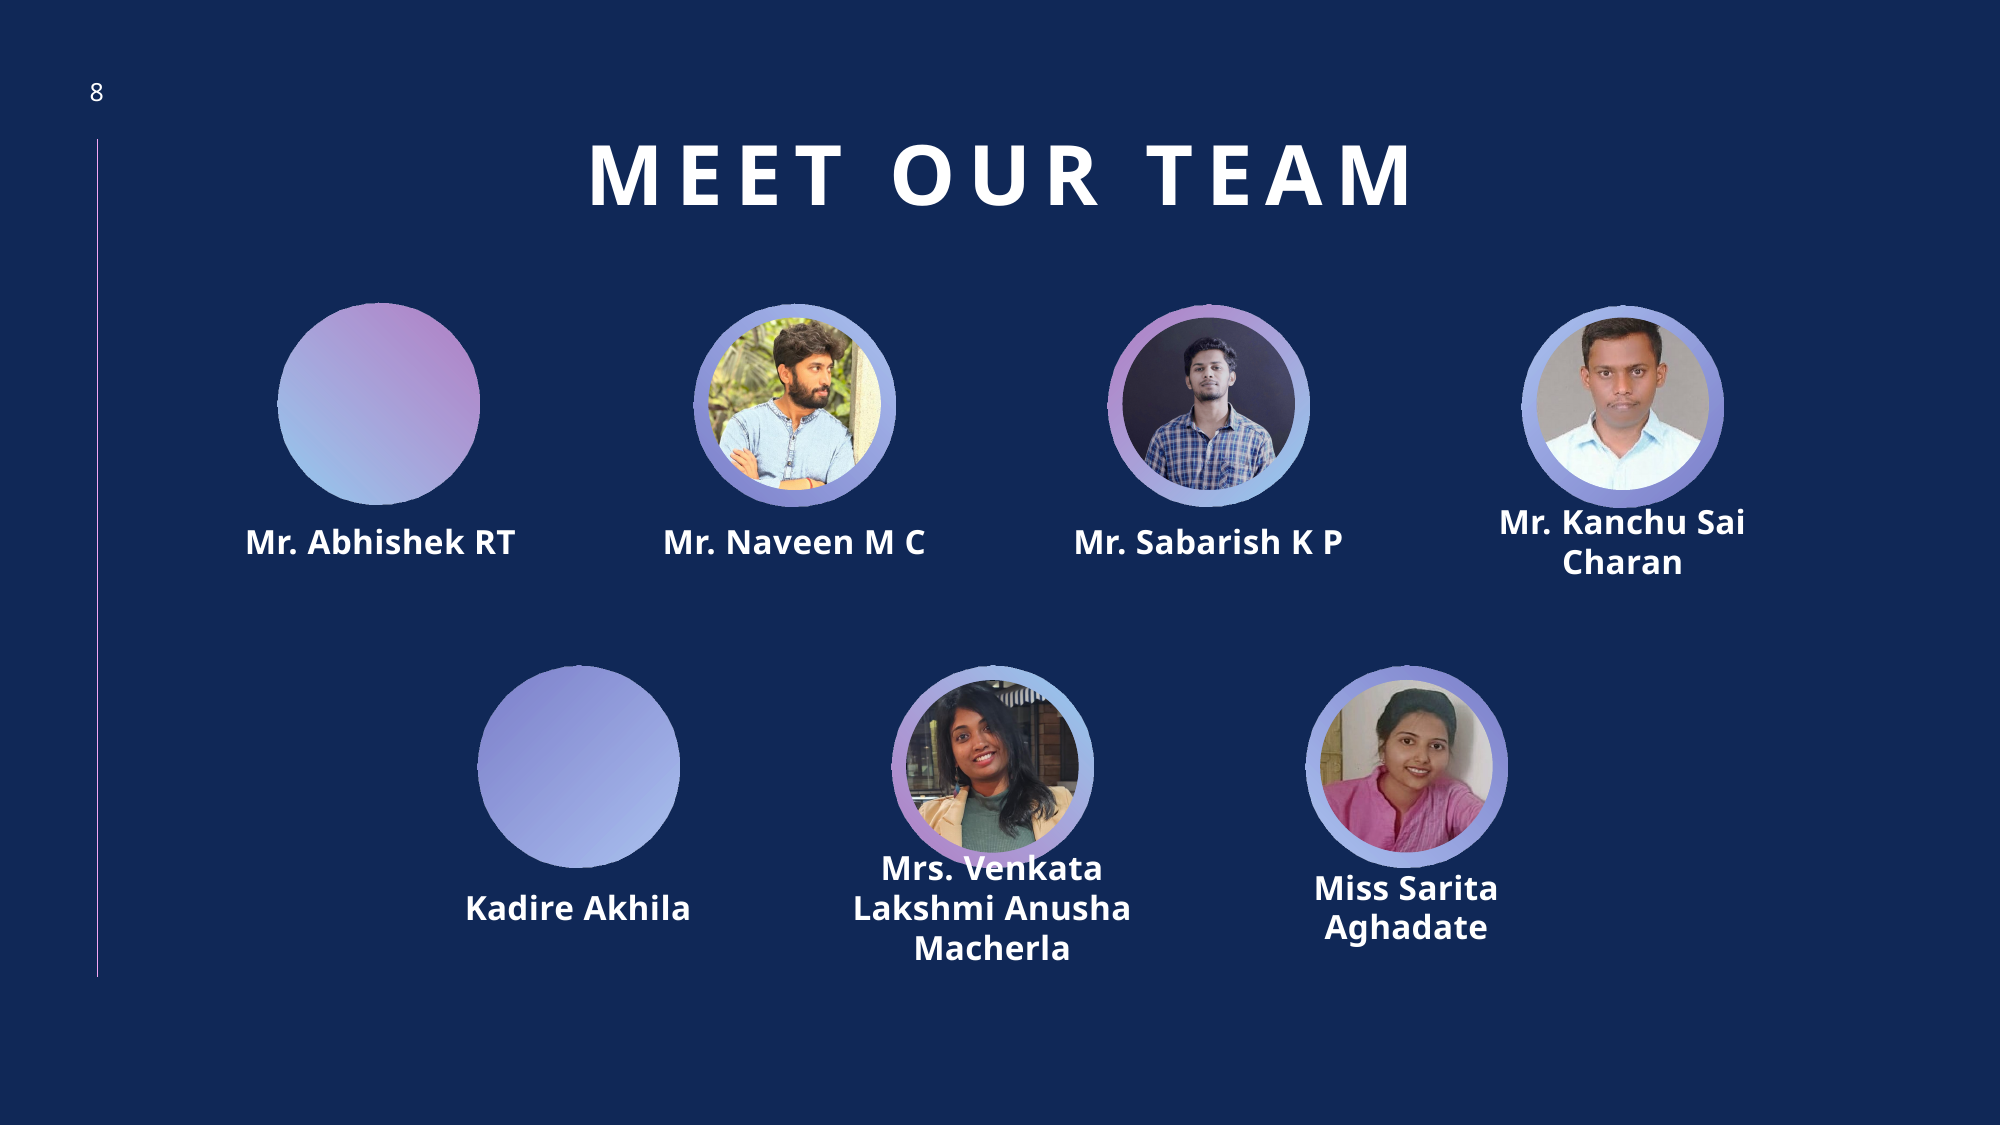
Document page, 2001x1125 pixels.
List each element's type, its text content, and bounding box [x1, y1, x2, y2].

picture [1320, 679, 1493, 853]
list Mrs. Venkata Lakshmi Anusha Macherla [804, 892, 1180, 923]
picture [906, 680, 1079, 853]
list Miss Sarita Aghadate [1218, 851, 1594, 962]
list Mr. Sabarish K P [1021, 526, 1397, 557]
picture [1536, 317, 1710, 491]
picture [292, 317, 465, 491]
list Mr. Kanchu Sai Charan [1435, 526, 1811, 557]
picture [492, 679, 665, 853]
slide_number 8 [53, 67, 140, 119]
picture [1122, 317, 1295, 491]
picture [708, 317, 881, 491]
list Mr. Abhishek RT [193, 526, 568, 557]
list Kadire Akhila [390, 892, 766, 923]
list Mr. Naveen M C [607, 526, 983, 557]
title MEET OUR TEAM [271, 55, 1729, 231]
